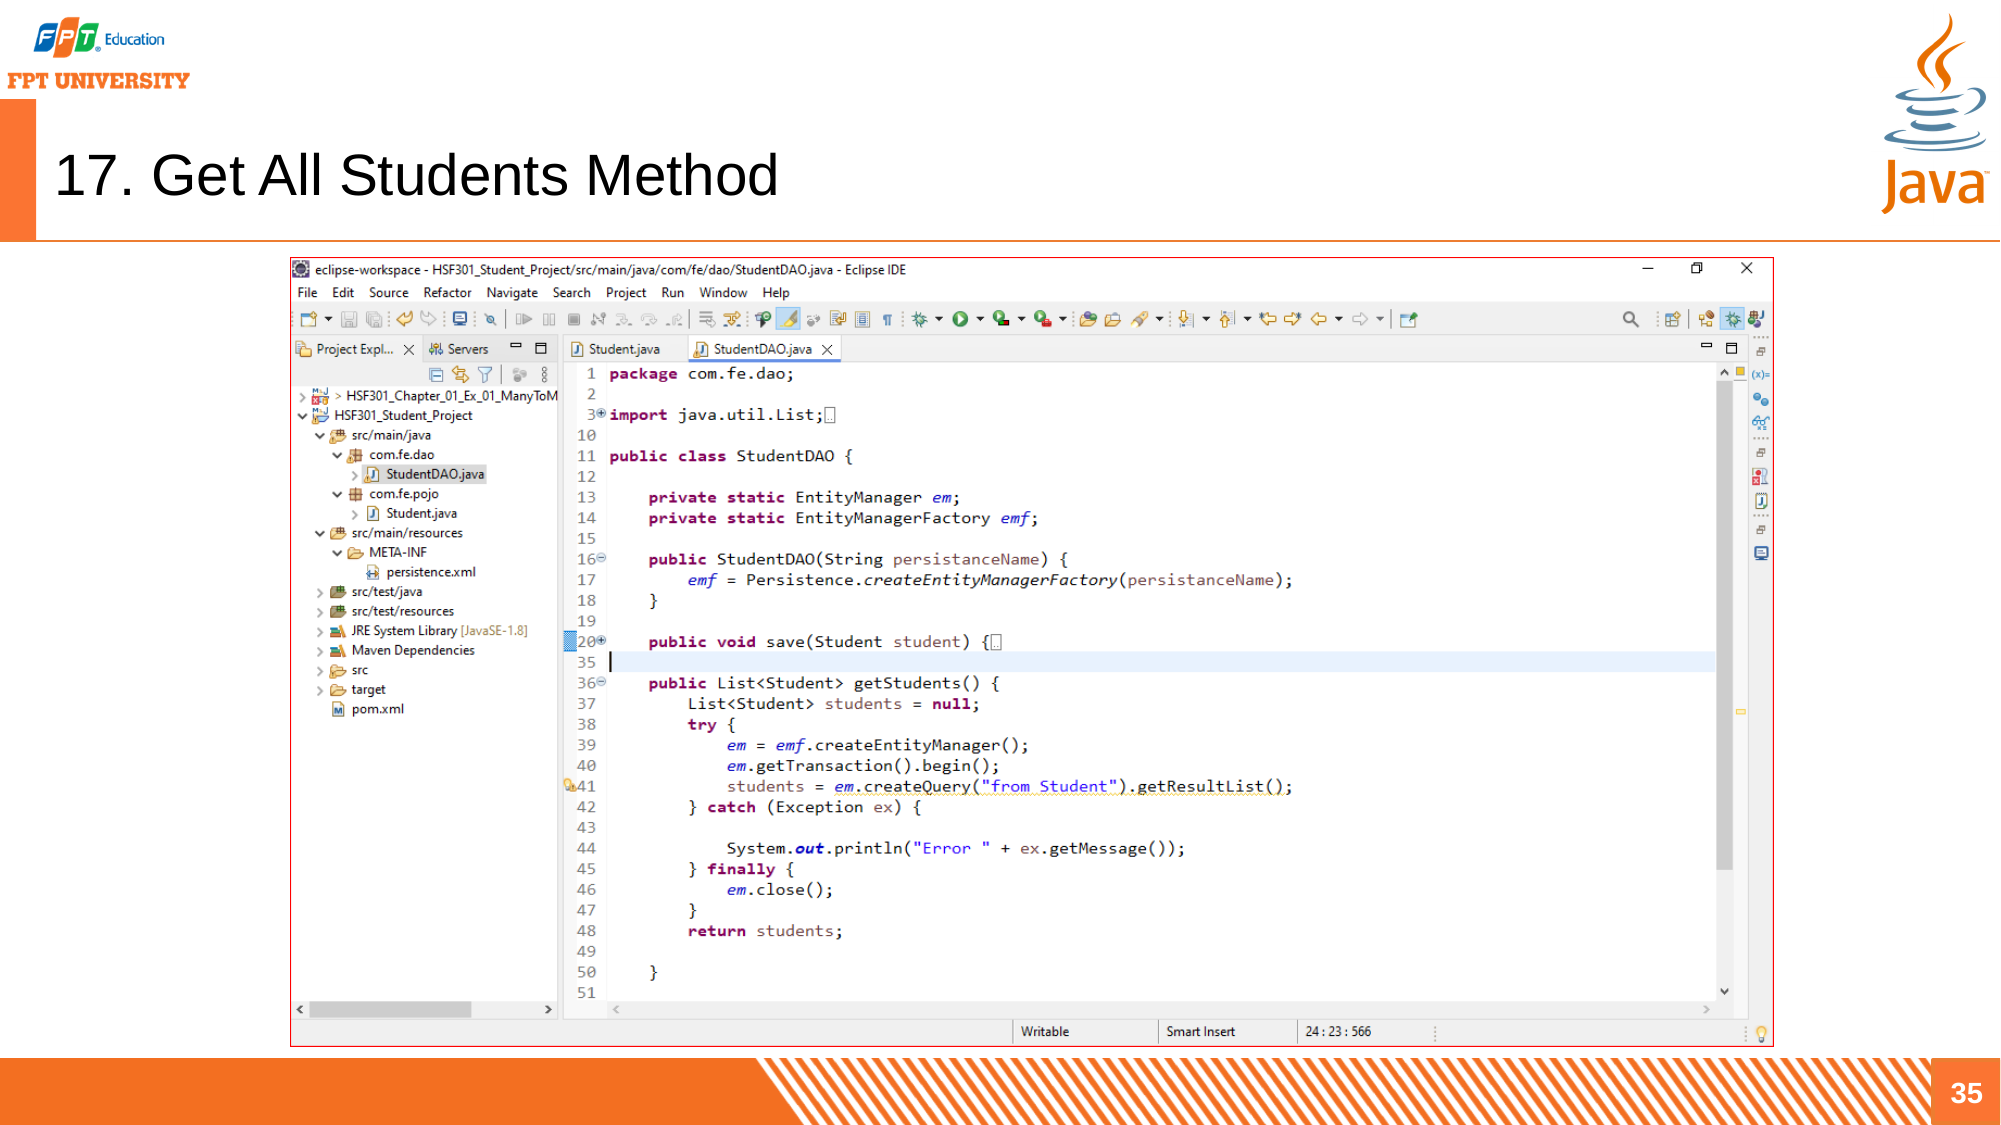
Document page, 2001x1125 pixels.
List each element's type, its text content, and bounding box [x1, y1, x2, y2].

slide_number 35 [1933, 1059, 2000, 1124]
picture [1868, 4, 2000, 226]
picture [0, 1058, 1934, 1125]
title 17. Get All Students Method [39, 123, 1872, 230]
picture [0, 2, 197, 99]
picture [290, 257, 1774, 1048]
